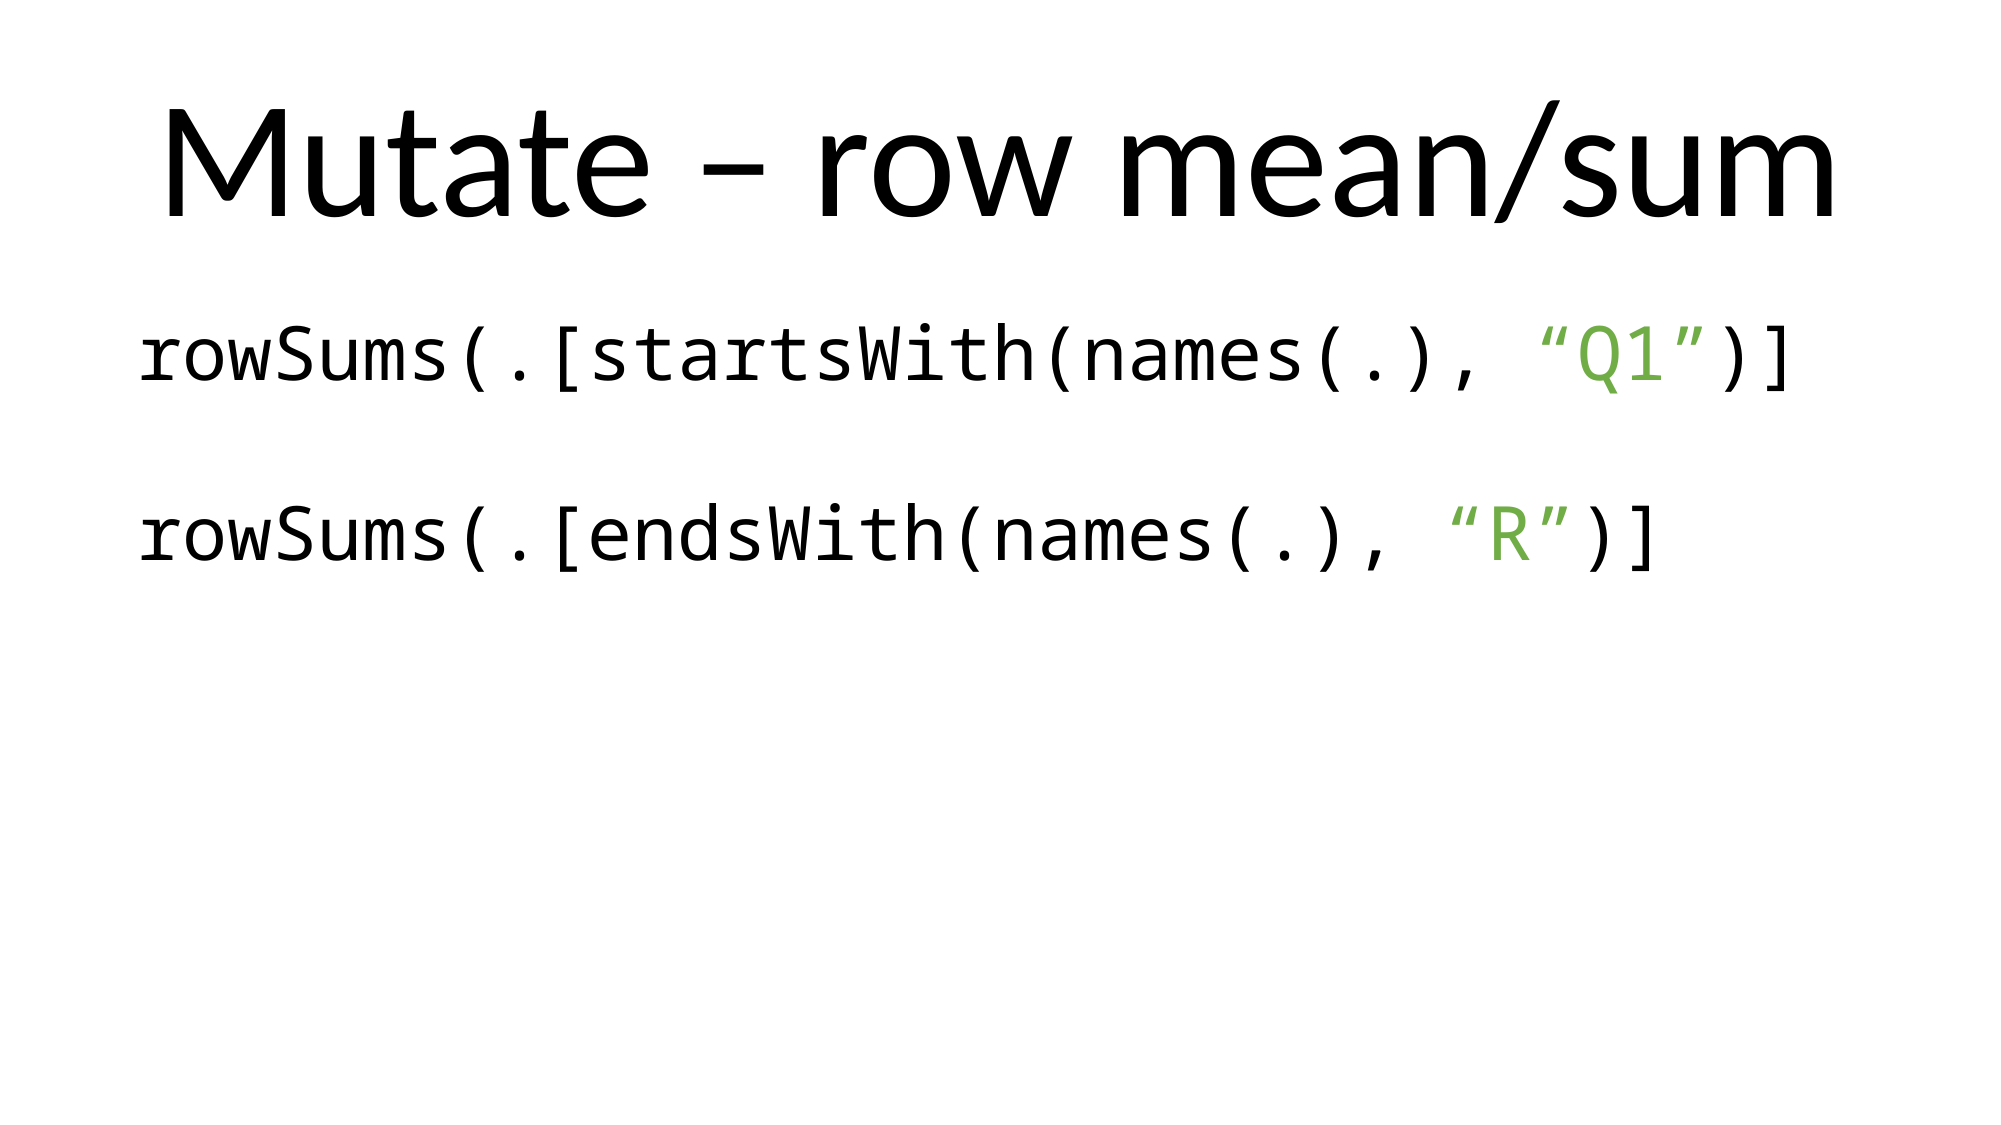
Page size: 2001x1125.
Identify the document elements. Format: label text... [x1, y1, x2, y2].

text_box rowSums(.[startsWith(names(.), “Q1”)] rowSums(.[endsWith(names(.), “R”)] [122, 297, 1878, 673]
text_box Mutate – row mean/sum [141, 42, 1859, 258]
